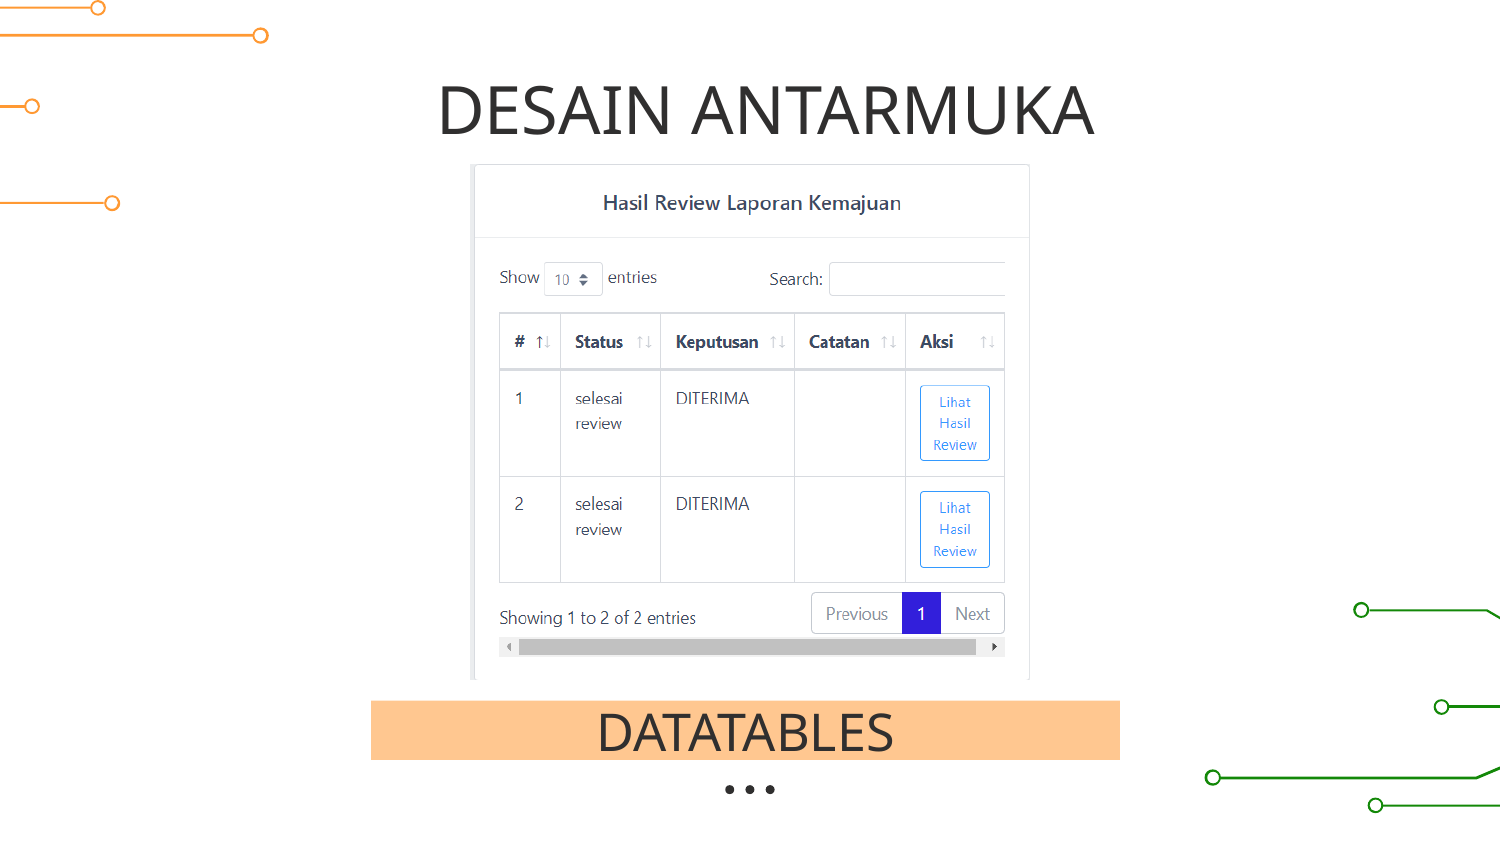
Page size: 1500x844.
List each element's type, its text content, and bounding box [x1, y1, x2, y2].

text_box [1204, 581, 1500, 814]
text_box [725, 784, 775, 795]
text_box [0, 0, 270, 232]
title DATATABLES [371, 700, 1120, 760]
picture [470, 164, 1030, 680]
subtitle DESAIN ANTARMUKA [273, 57, 1394, 163]
